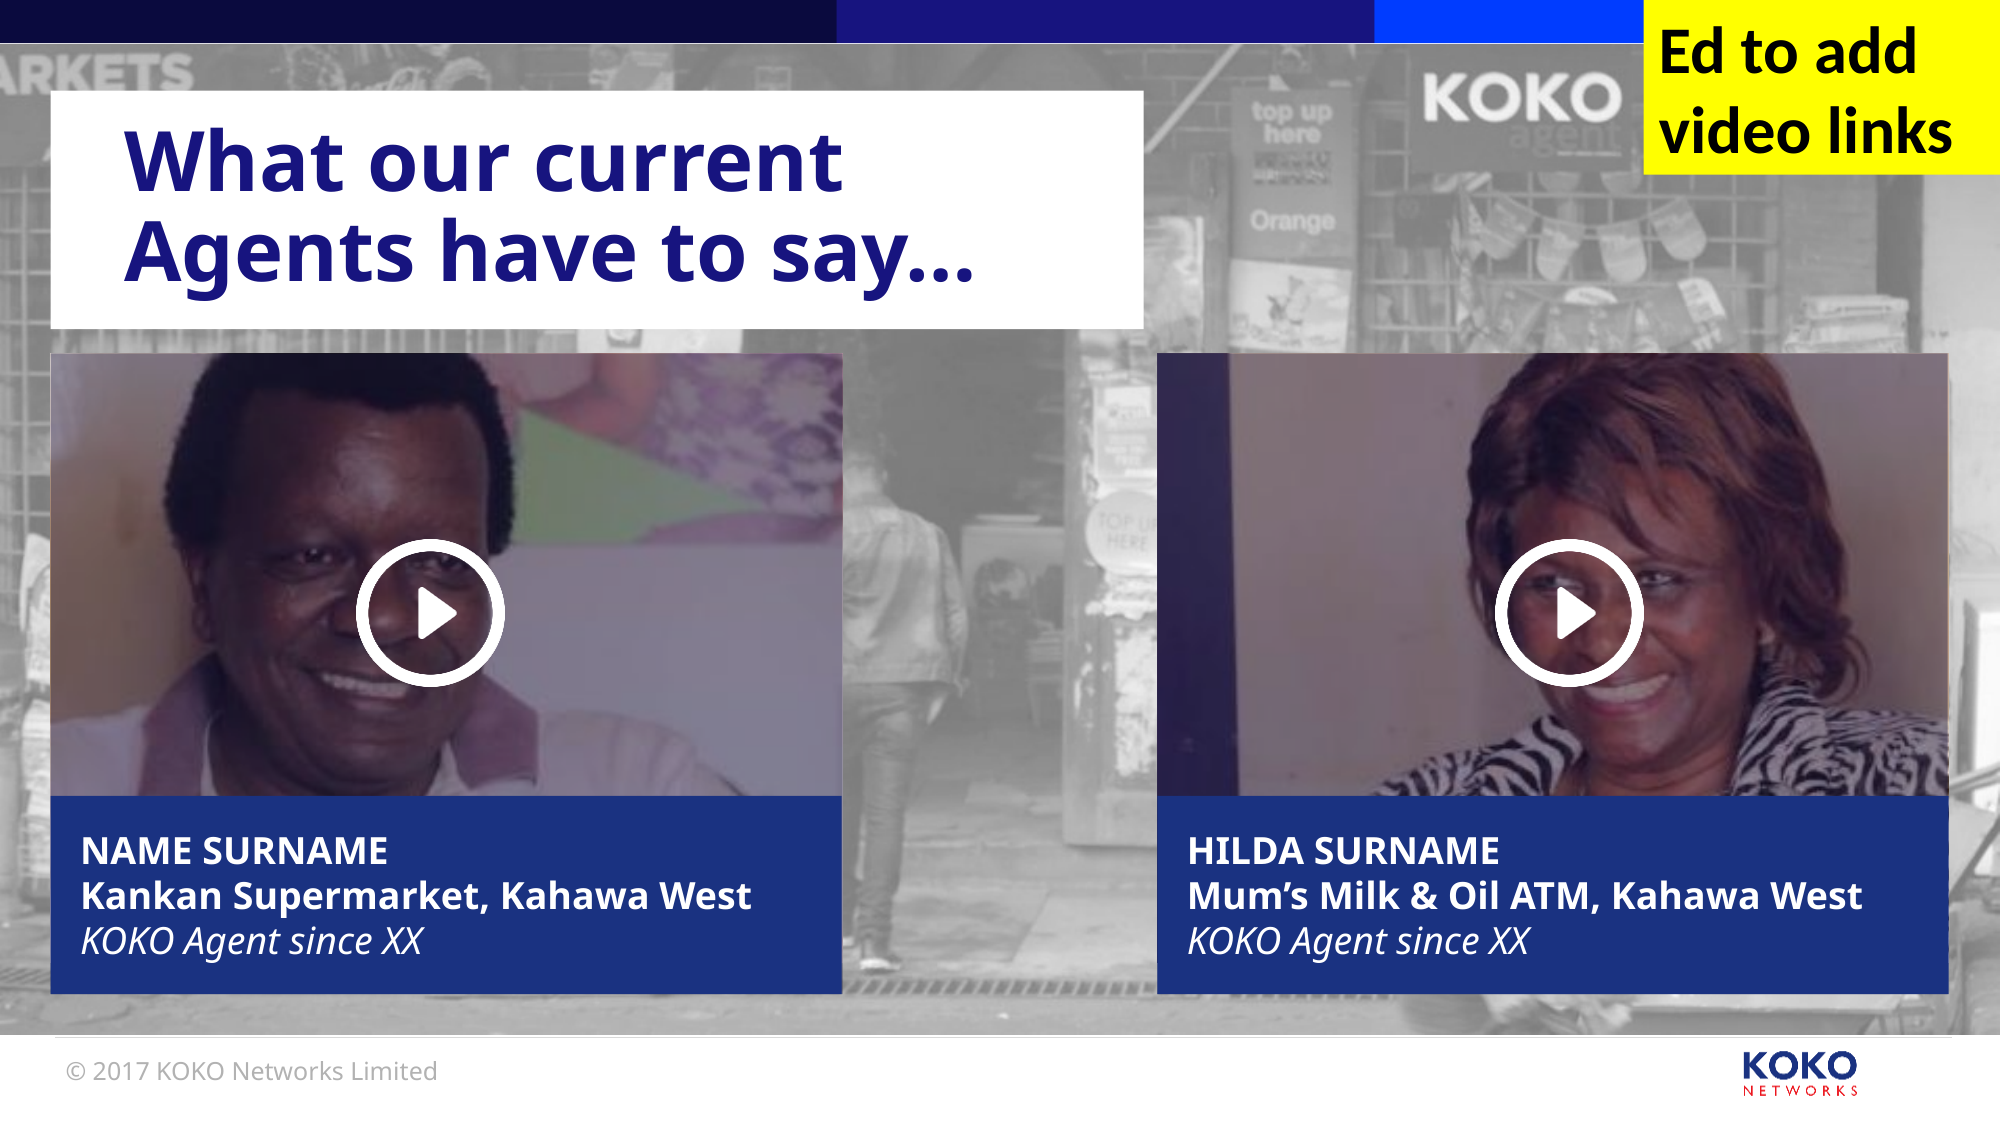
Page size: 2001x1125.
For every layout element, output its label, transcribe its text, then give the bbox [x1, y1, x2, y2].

picture [0, 0, 2000, 1125]
footer © 2017 KOKO Networks Limited [50, 1042, 707, 1103]
text_box Ed to add video links [1643, 0, 2000, 44]
